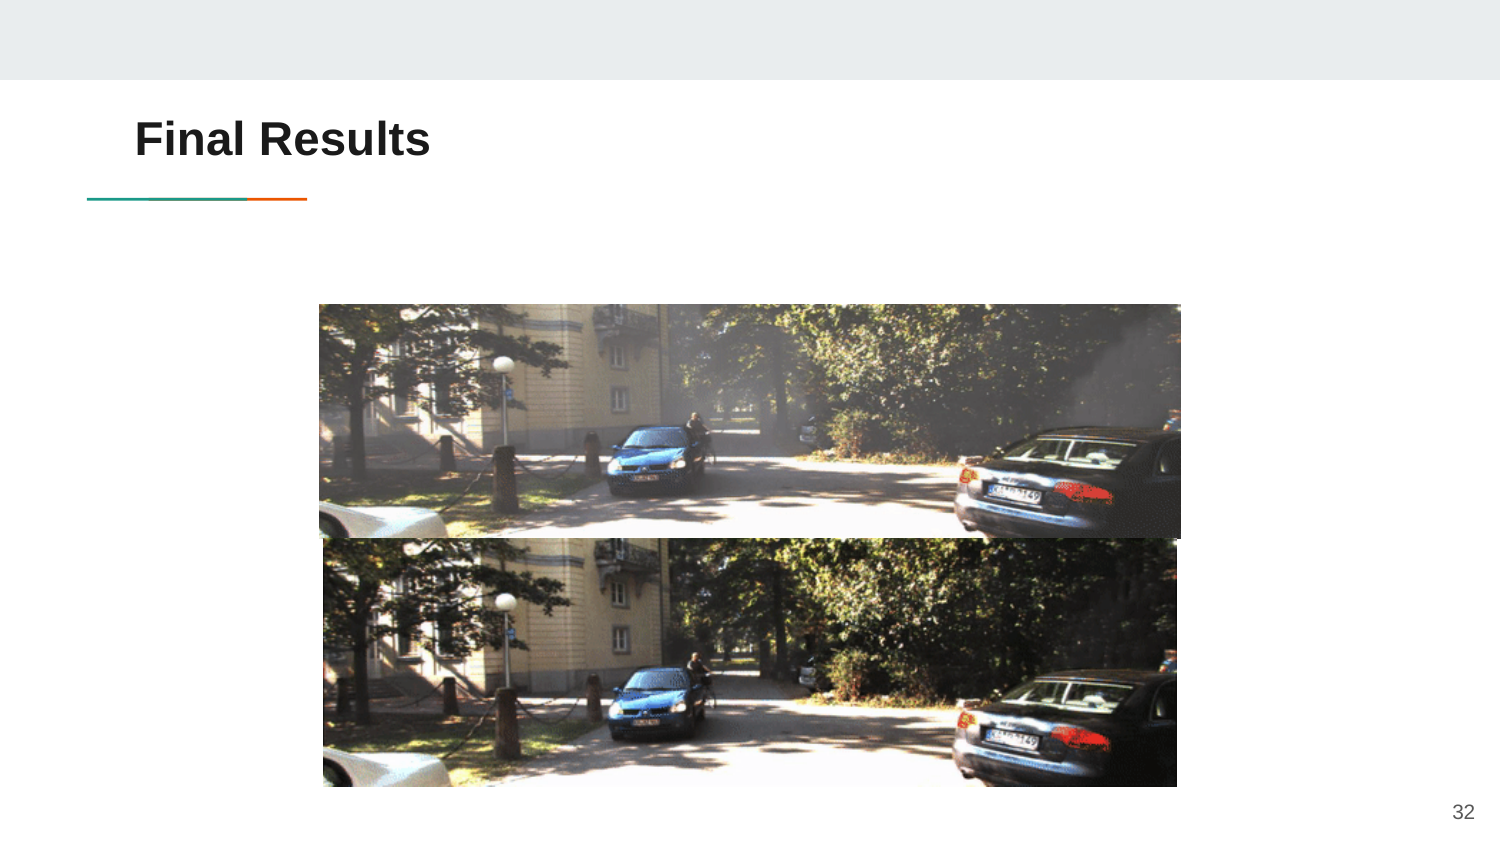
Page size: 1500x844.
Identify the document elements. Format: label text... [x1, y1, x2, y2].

title Final Results [119, 92, 1381, 181]
slide_number ‹#› [1400, 779, 1491, 844]
picture [318, 304, 1182, 787]
